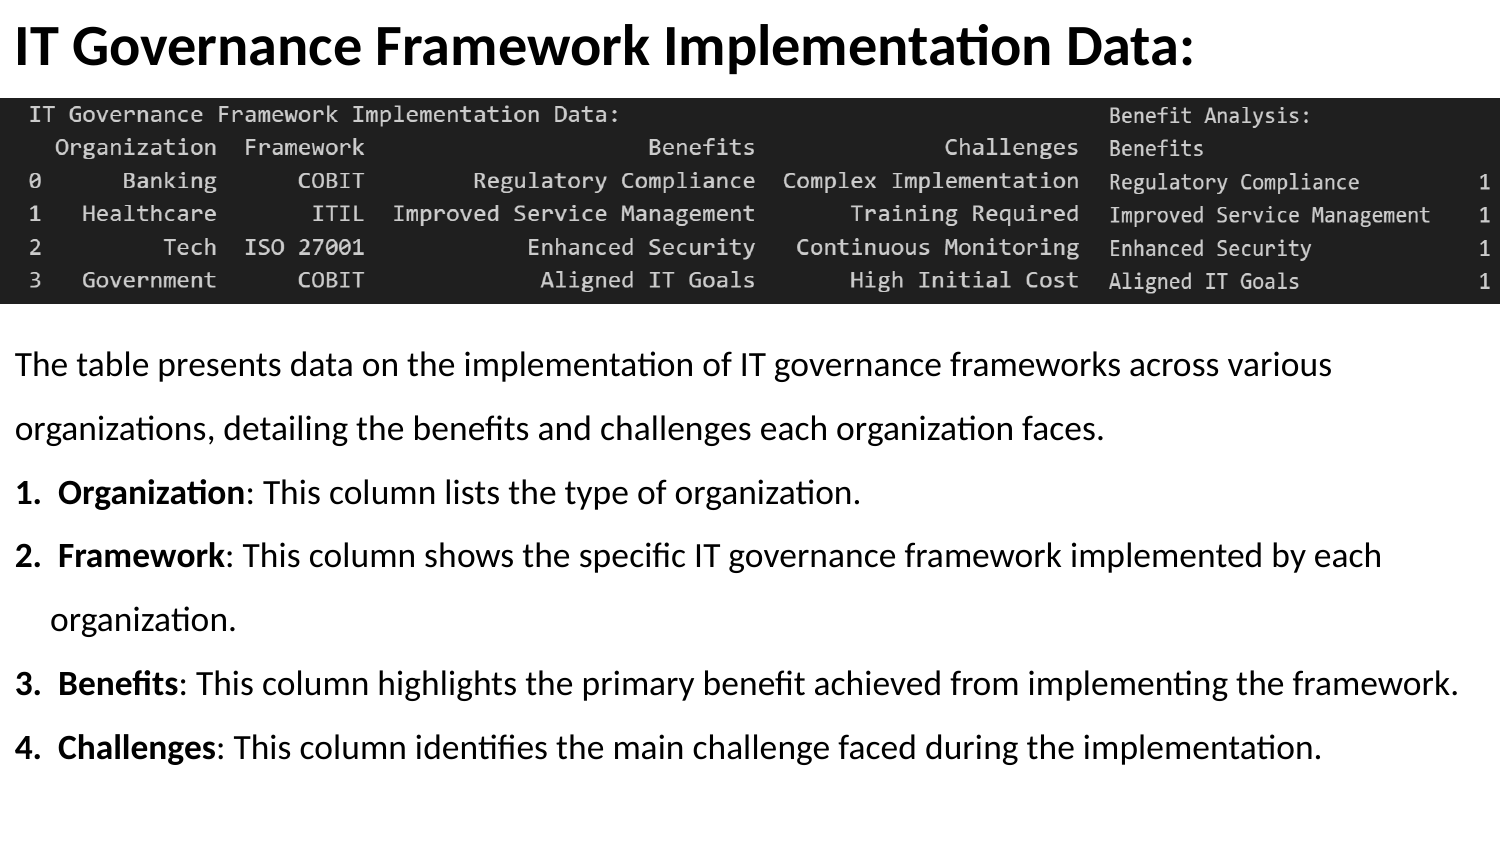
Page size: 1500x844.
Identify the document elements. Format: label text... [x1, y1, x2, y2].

text_box IT Governance Framework Implementation Data: [0, 0, 1500, 85]
text_box The table presents data on the implementation of IT governance frameworks across various organizations, detailing the benefits and challenges each organization faces. Organization: This column lists the type of organization. Framework: This column shows the specific IT governance framework implemented by each organization. Benefits: This column highlights the primary benefit achieved from implementing the framework. Challenges: This column identifies the main challenge faced during the implementation. [0, 312, 1500, 774]
picture [0, 97, 1500, 305]
